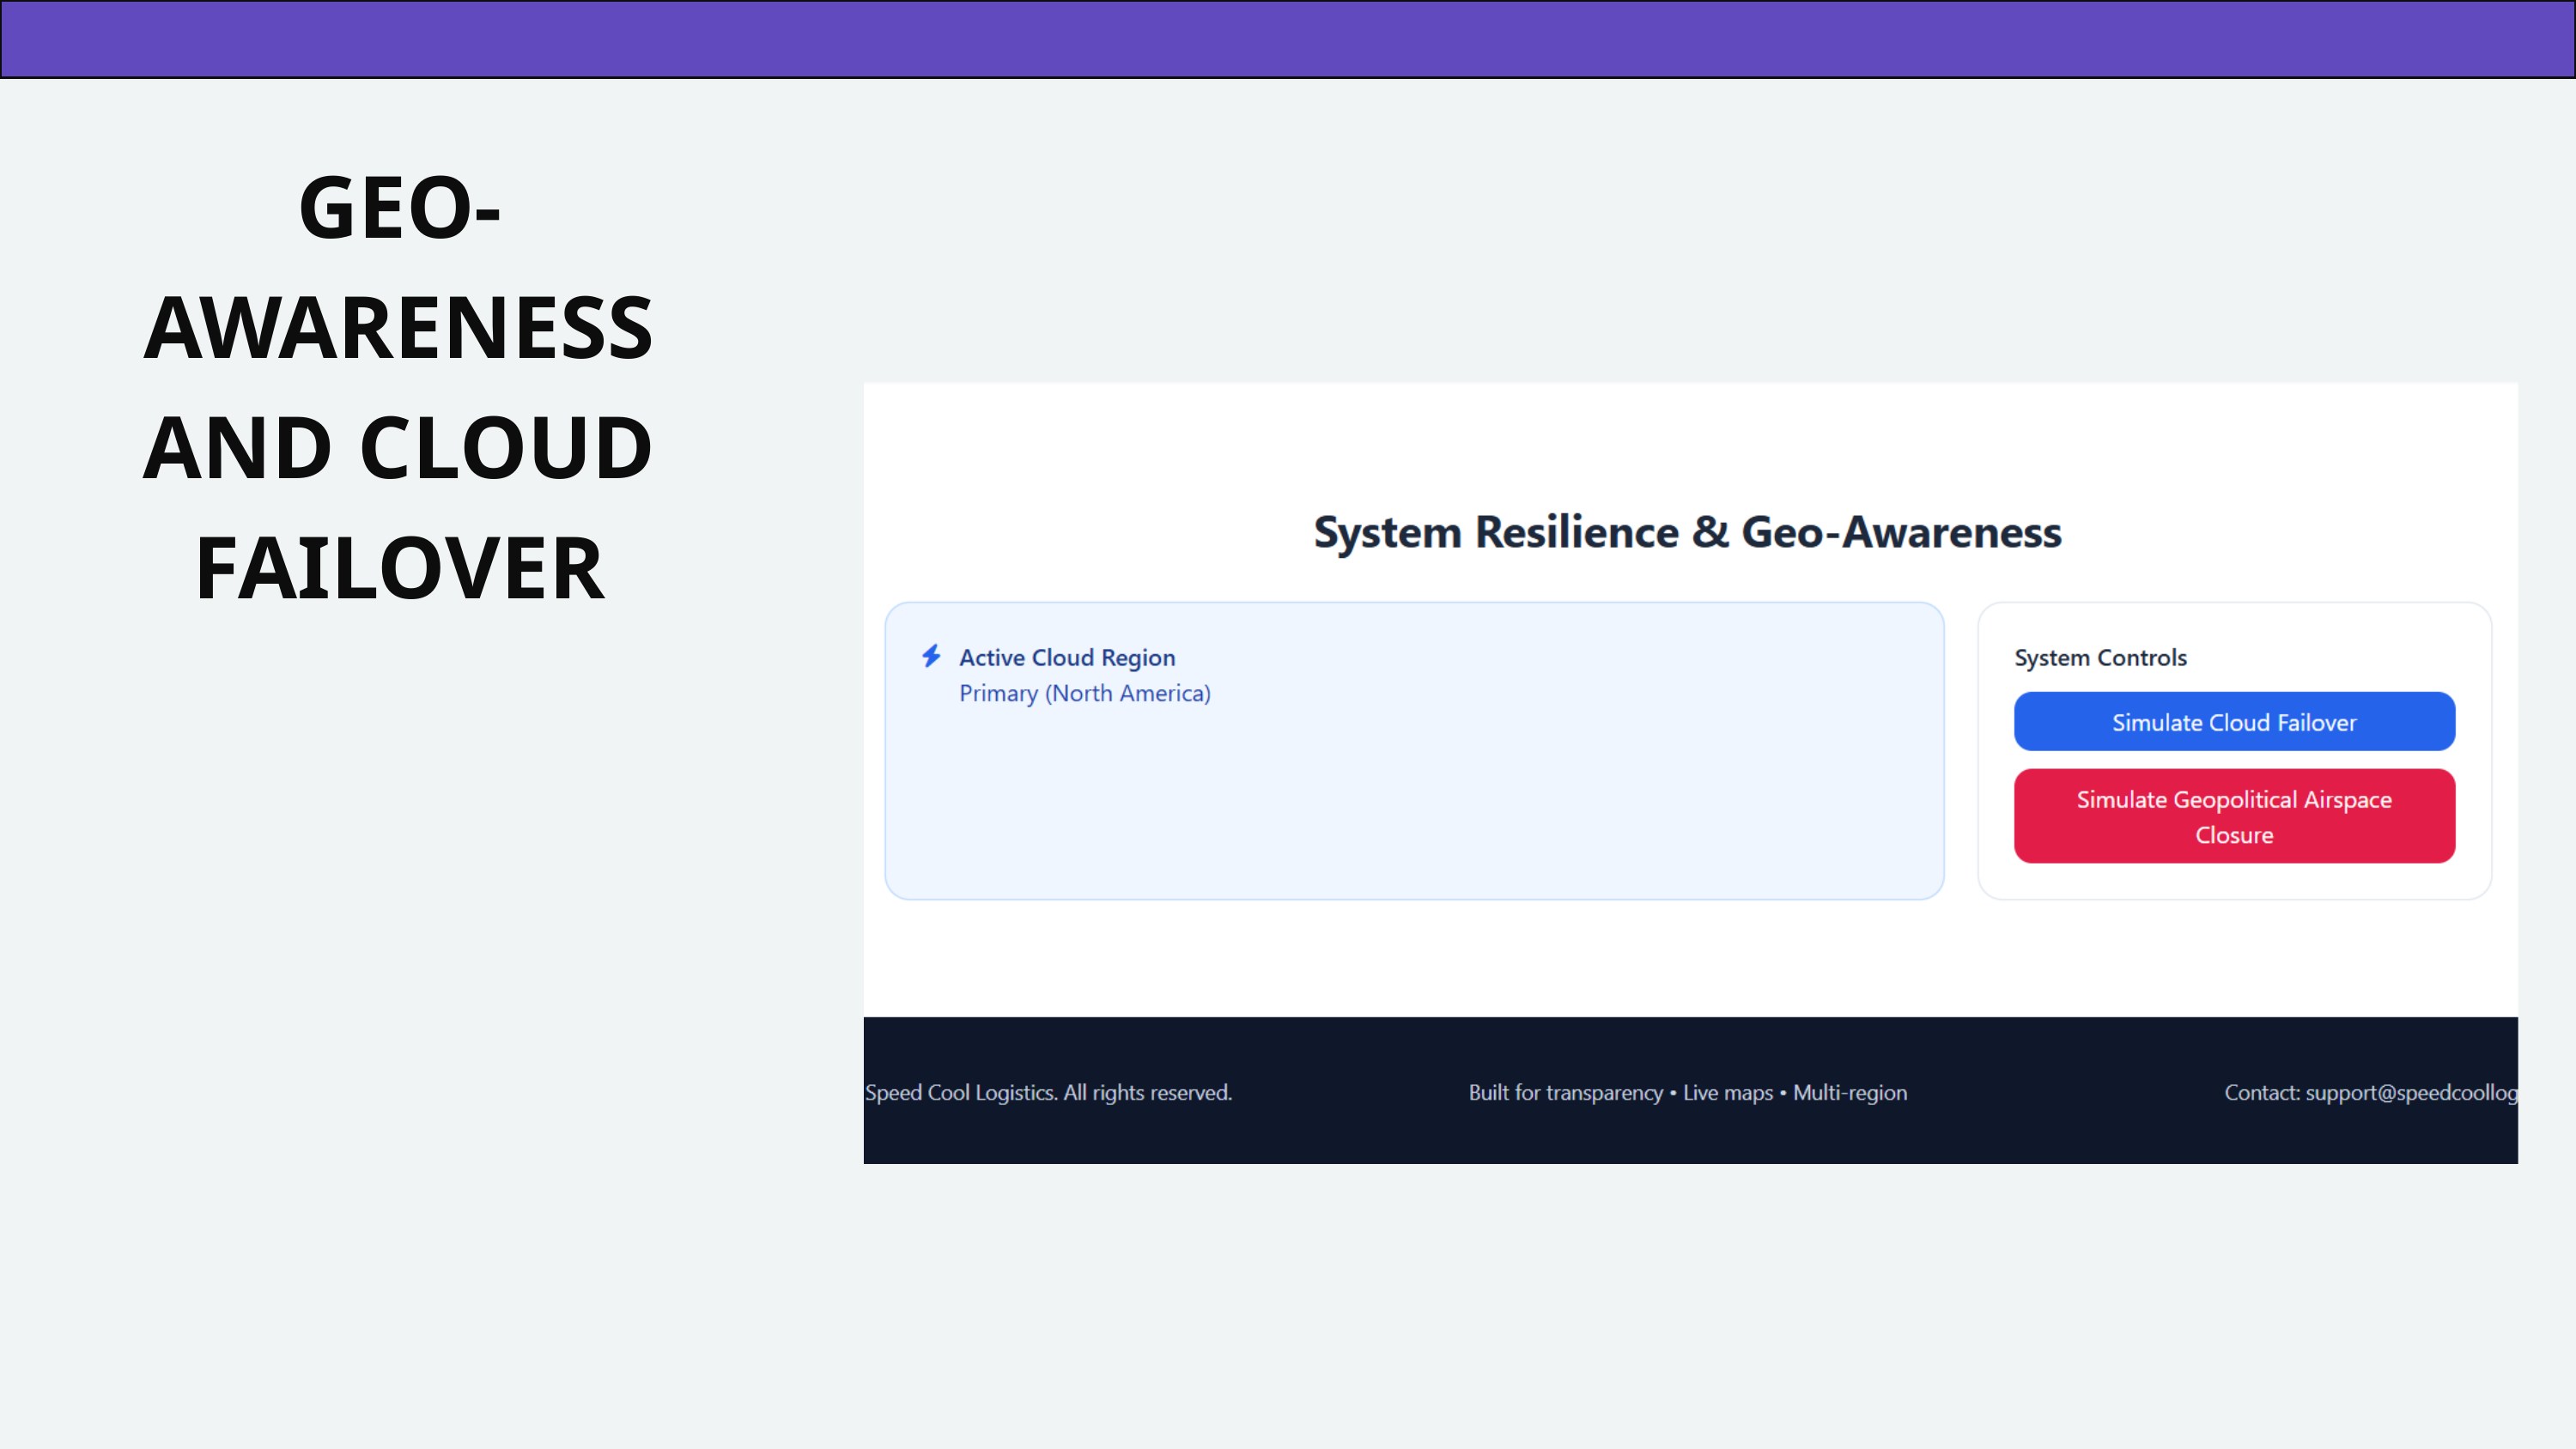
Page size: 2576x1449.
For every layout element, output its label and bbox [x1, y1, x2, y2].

text_box [863, 382, 2518, 1164]
text_box [57, 145, 742, 694]
text_box [0, 0, 2576, 78]
